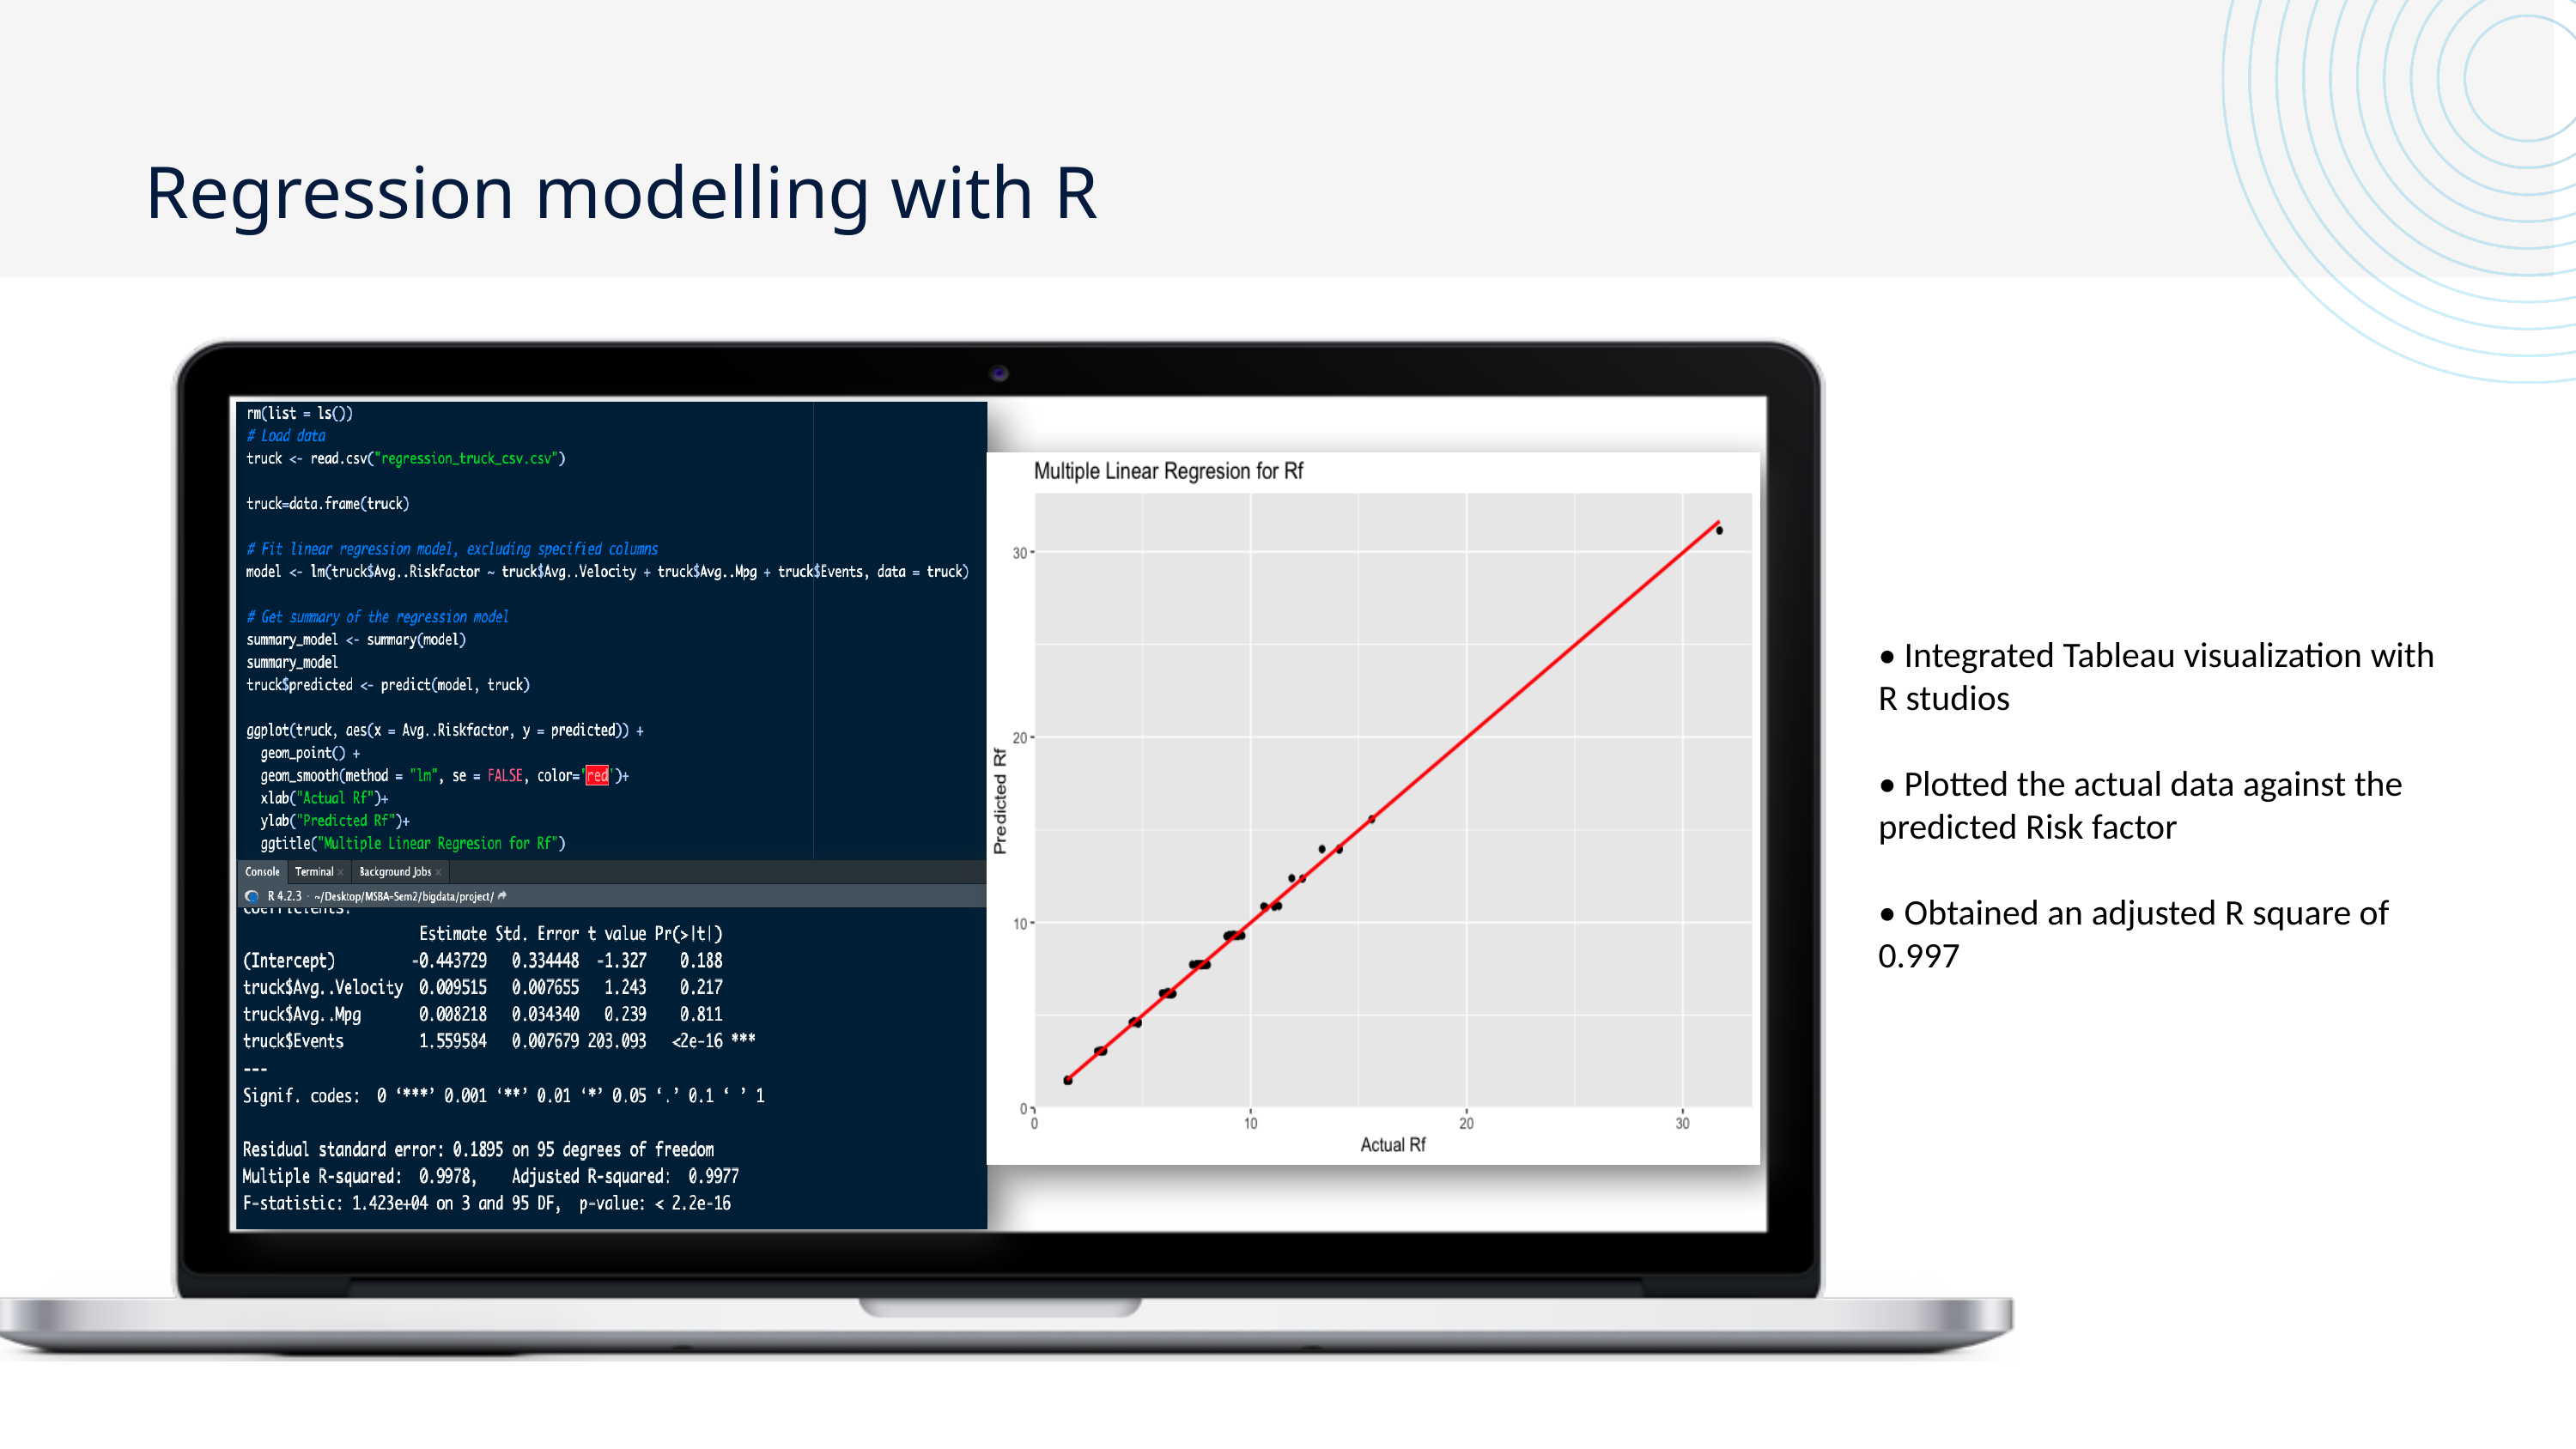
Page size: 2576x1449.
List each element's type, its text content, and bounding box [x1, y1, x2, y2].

text_box [2221, 0, 2576, 384]
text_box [235, 402, 1761, 1229]
text_box • Integrated Tableau visualization with R studios • Plotted the actual data against the predicted Risk factor • Obtained an adjusted R square of 0.997 [1878, 631, 2437, 975]
text_box [0, 0, 2555, 277]
text_box [0, 332, 2022, 1362]
